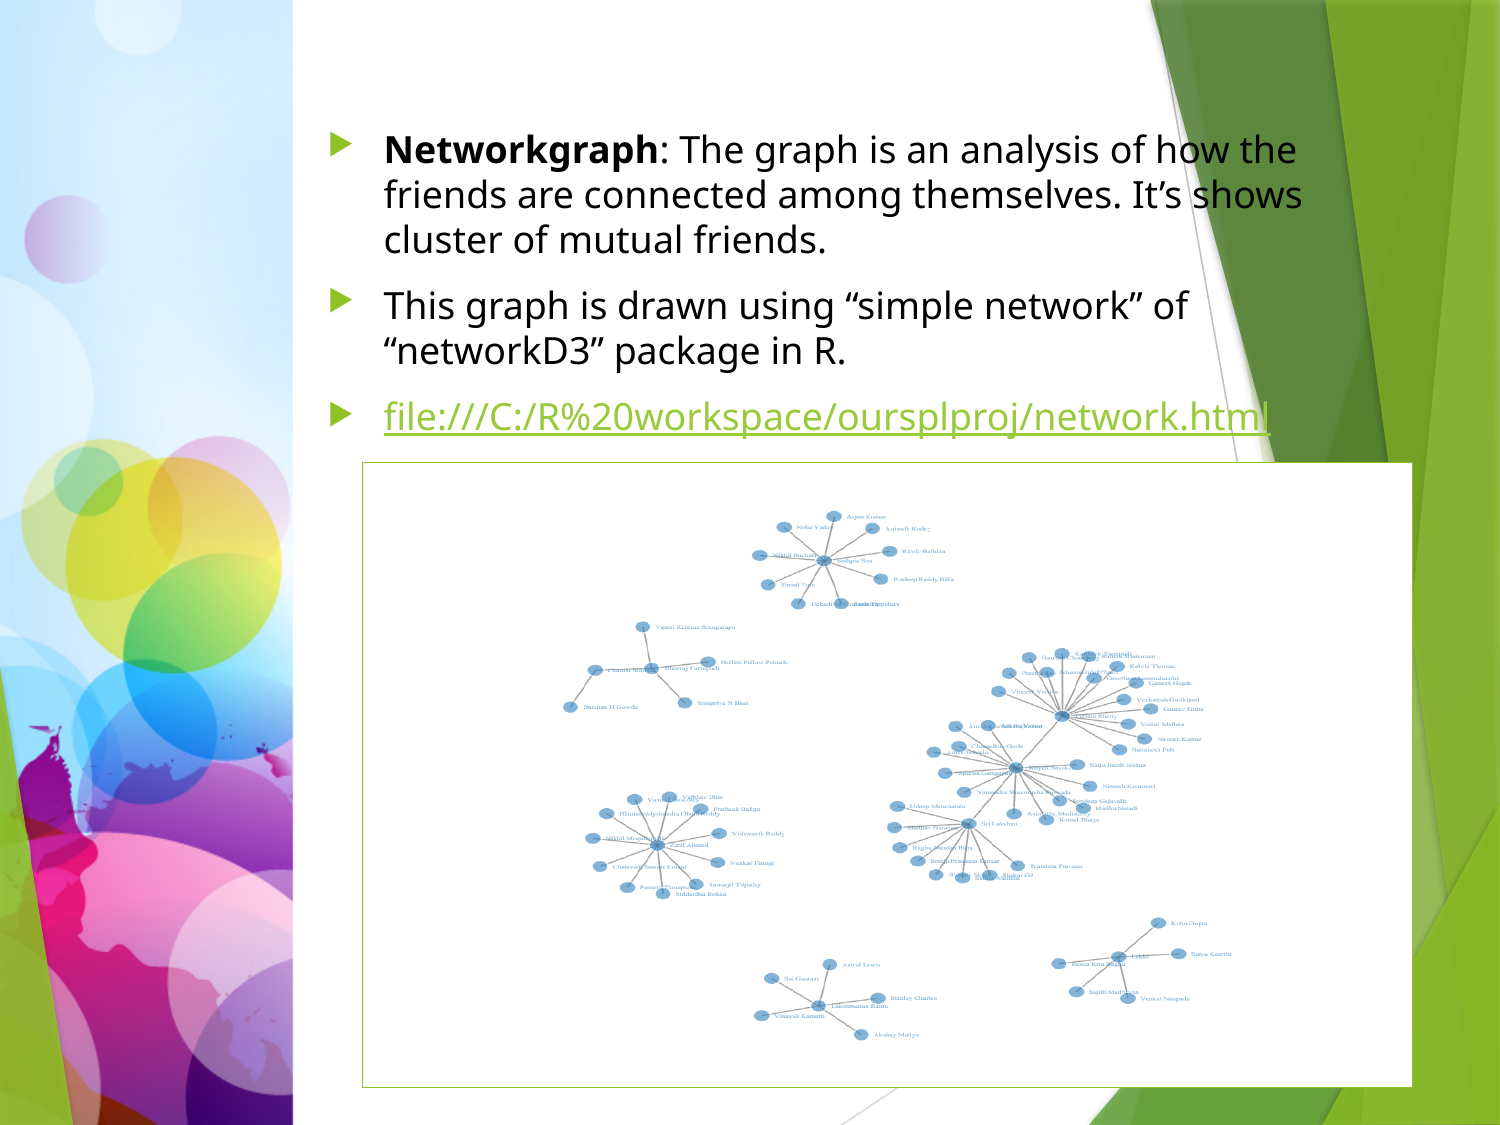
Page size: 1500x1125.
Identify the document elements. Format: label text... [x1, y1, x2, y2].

picture [0, 0, 1413, 1125]
list Networkgraph: The graph is an analysis of how the friends are connected among themselves. It’s shows cluster of mutual friends. This graph is drawn using “simple network” of “networkD3” package in R. file:///C:/R%20workspace/oursplproj/network.html [312, 0, 1388, 645]
